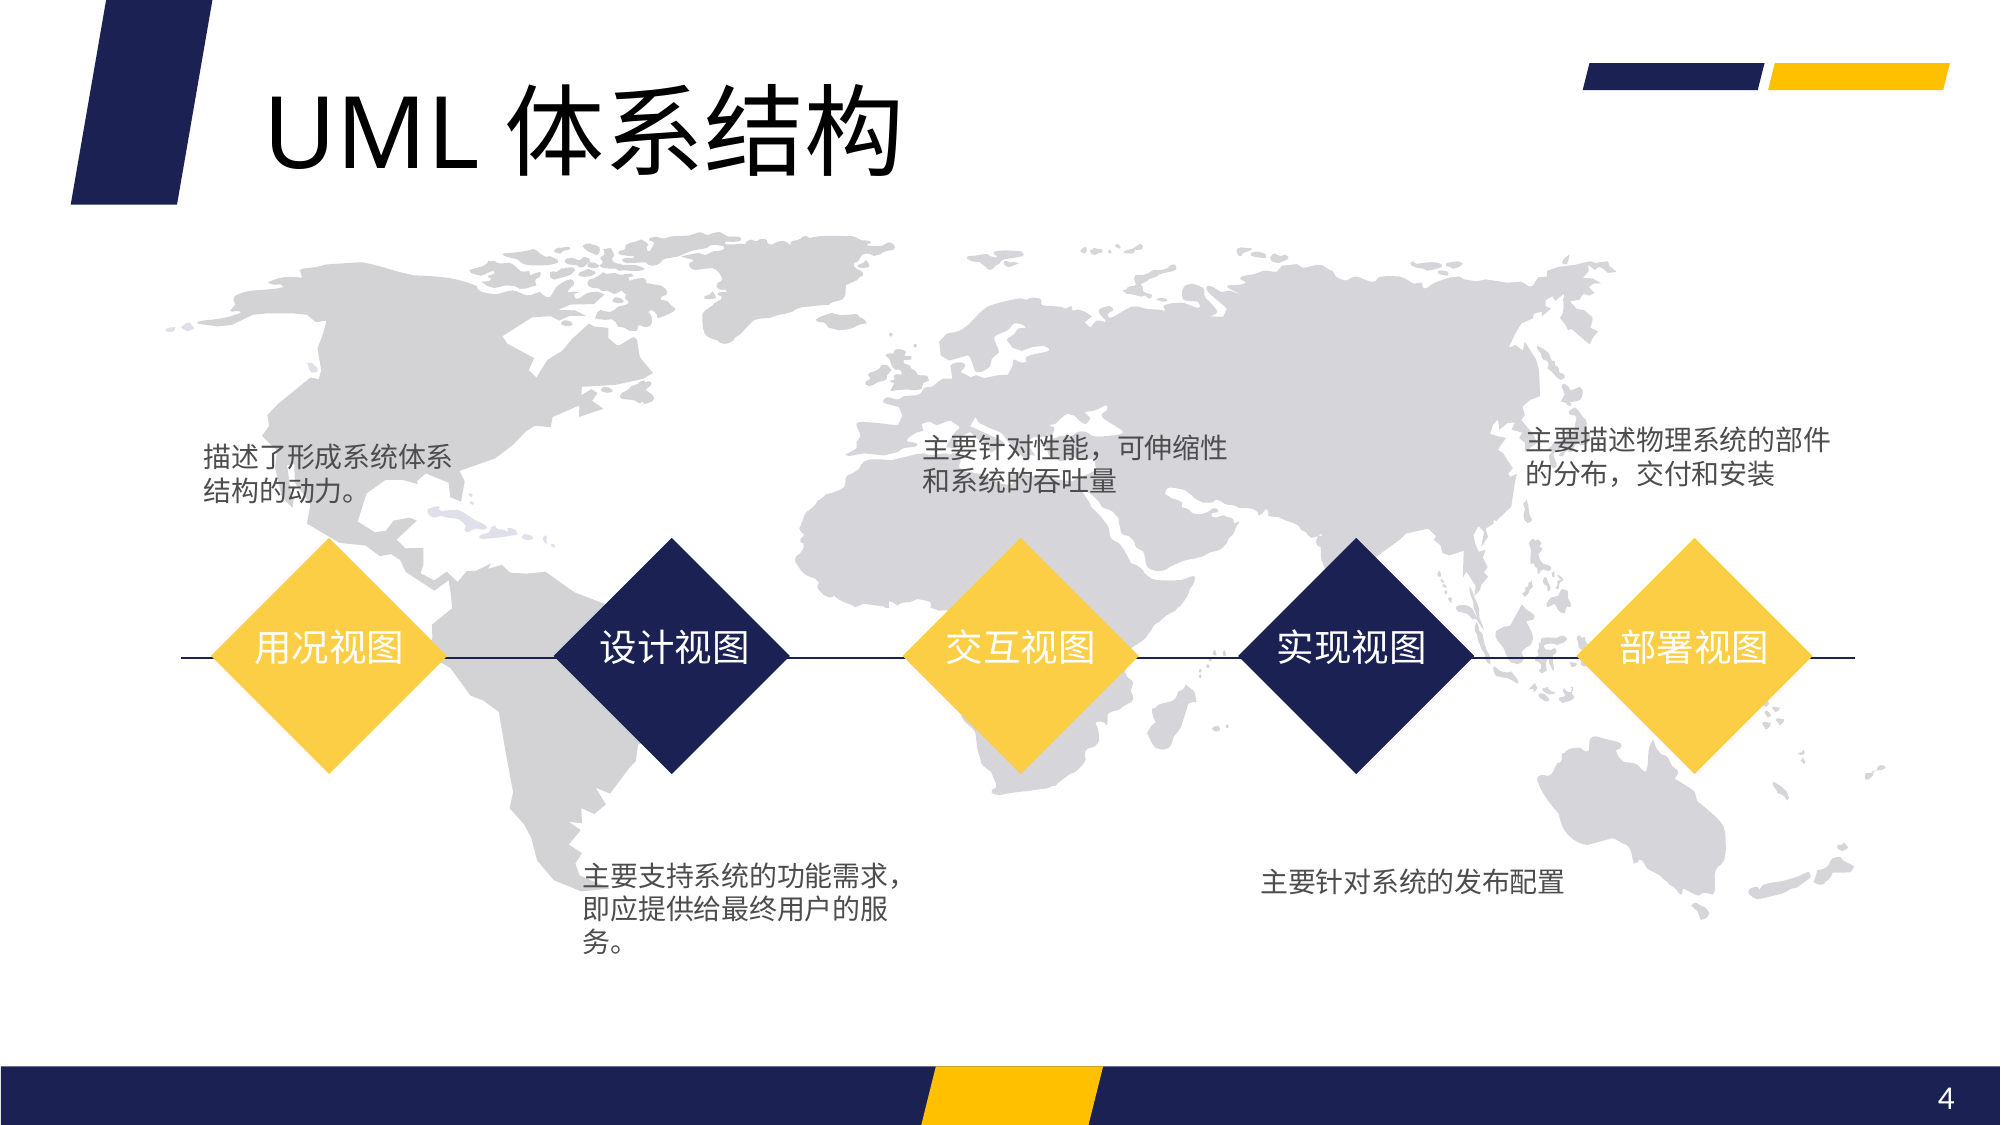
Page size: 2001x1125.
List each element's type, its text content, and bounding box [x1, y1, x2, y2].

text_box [164, 231, 1886, 921]
text_box [919, 1064, 1106, 1125]
text_box UML体系结构 [244, 58, 2000, 199]
slide_number 4 [1503, 1065, 1970, 1125]
text_box [1091, 1064, 2000, 1125]
text_box 主要支持系统的功能需求，即应提供给最终用户的服务。 [568, 930, 930, 966]
text_box [68, 0, 215, 207]
text_box [0, 1064, 935, 1125]
